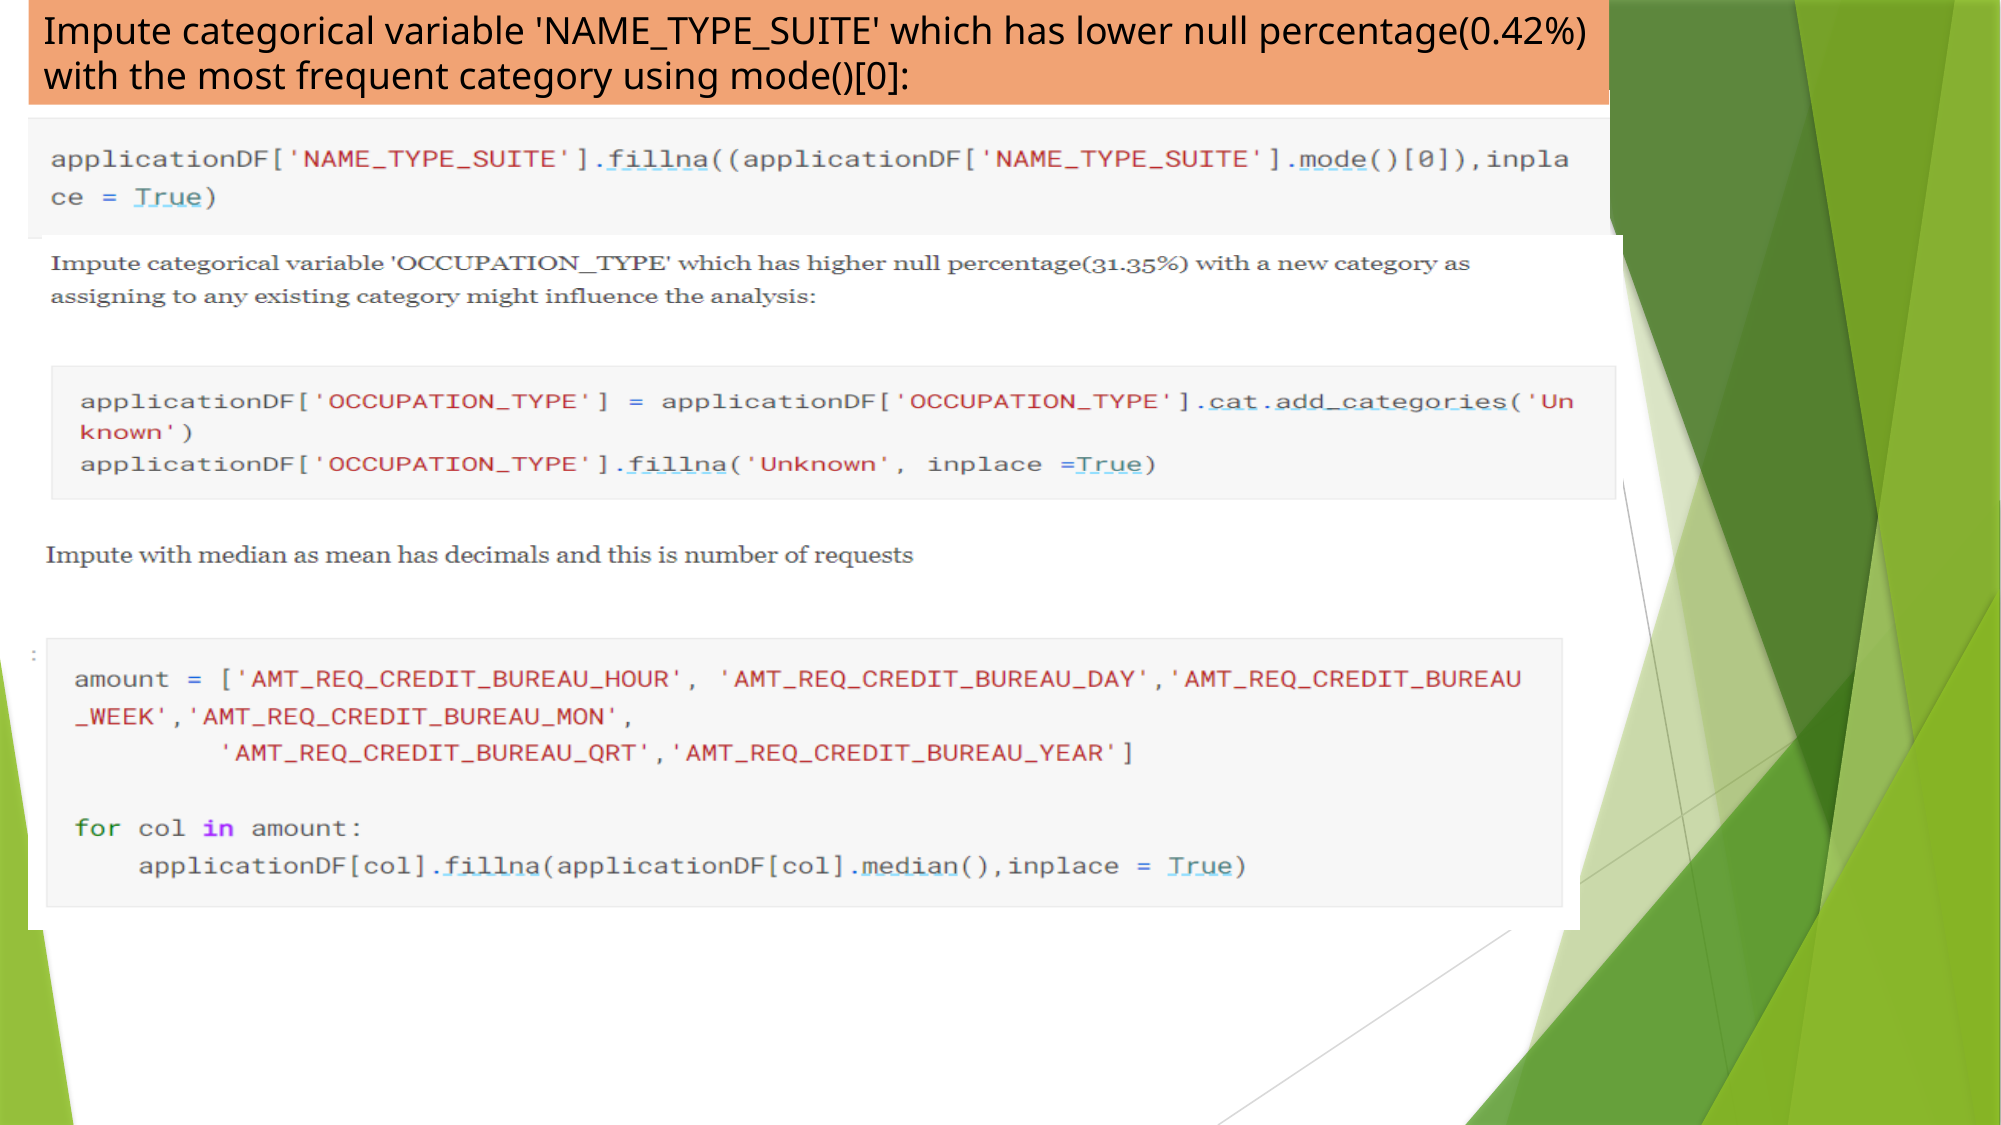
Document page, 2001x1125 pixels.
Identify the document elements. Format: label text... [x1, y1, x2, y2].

picture [28, 90, 1624, 930]
text_box Impute categorical variable 'NAME_TYPE_SUITE' which has lower null percentage(0.42%) with the most frequent category using mode()[0]: [28, 0, 1610, 90]
